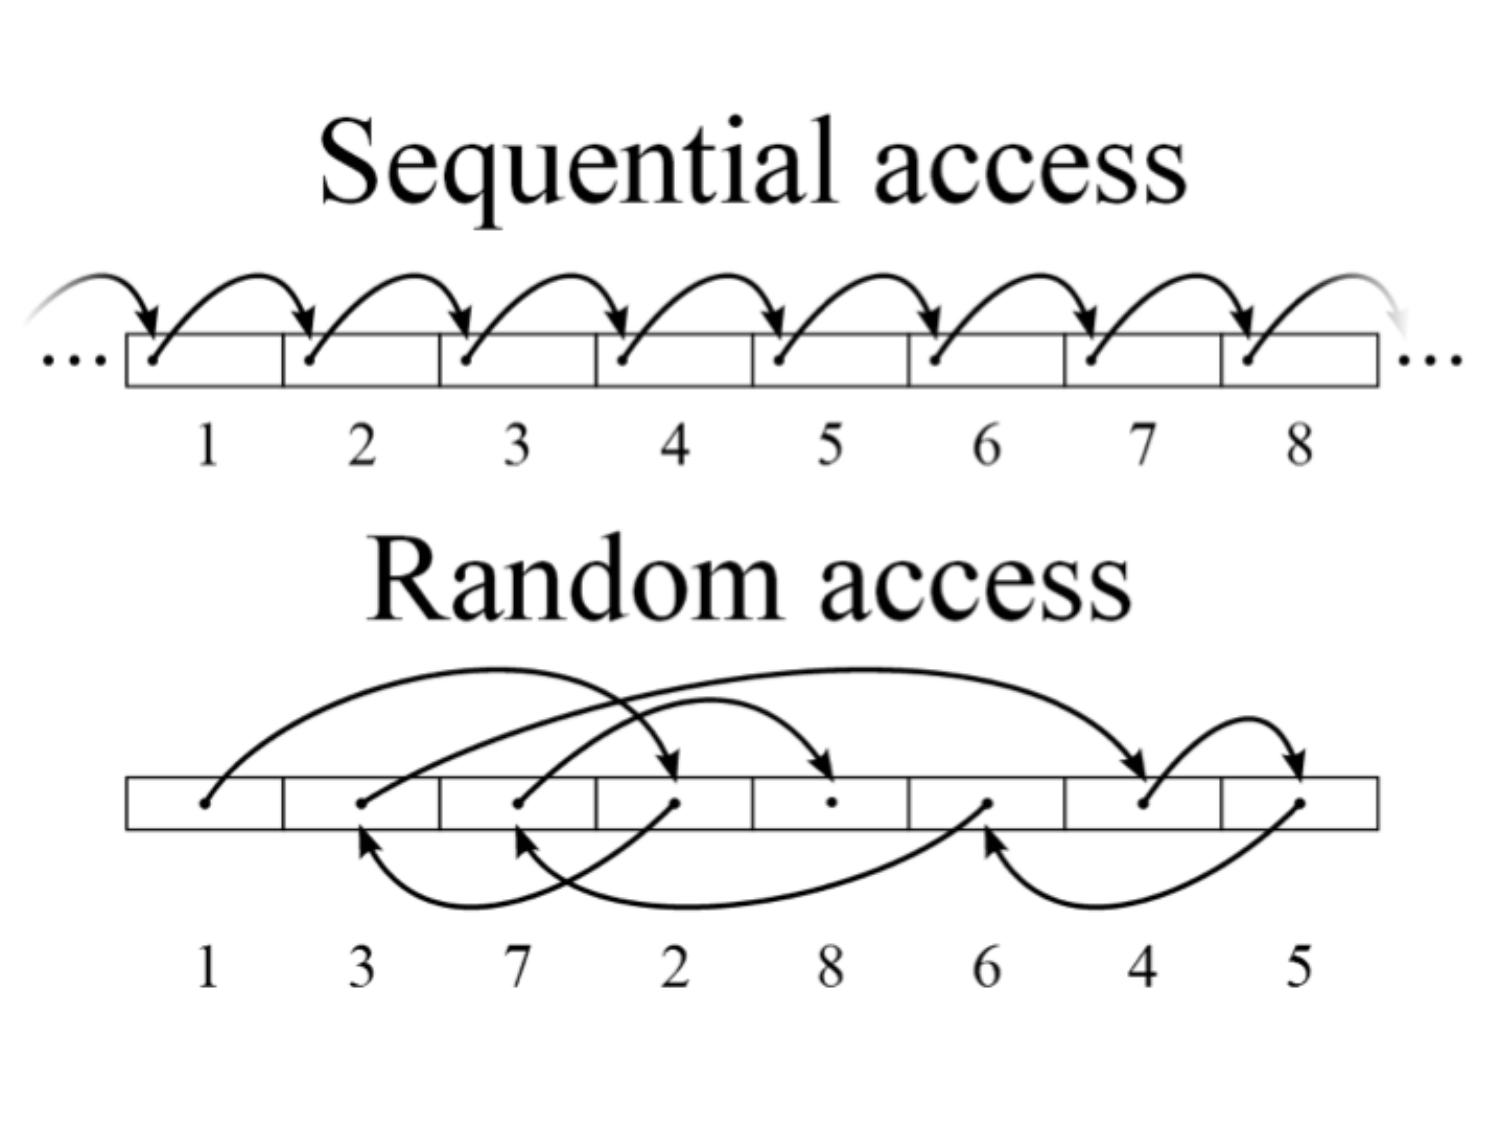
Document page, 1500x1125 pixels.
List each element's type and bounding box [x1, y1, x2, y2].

picture [0, 99, 1500, 1035]
